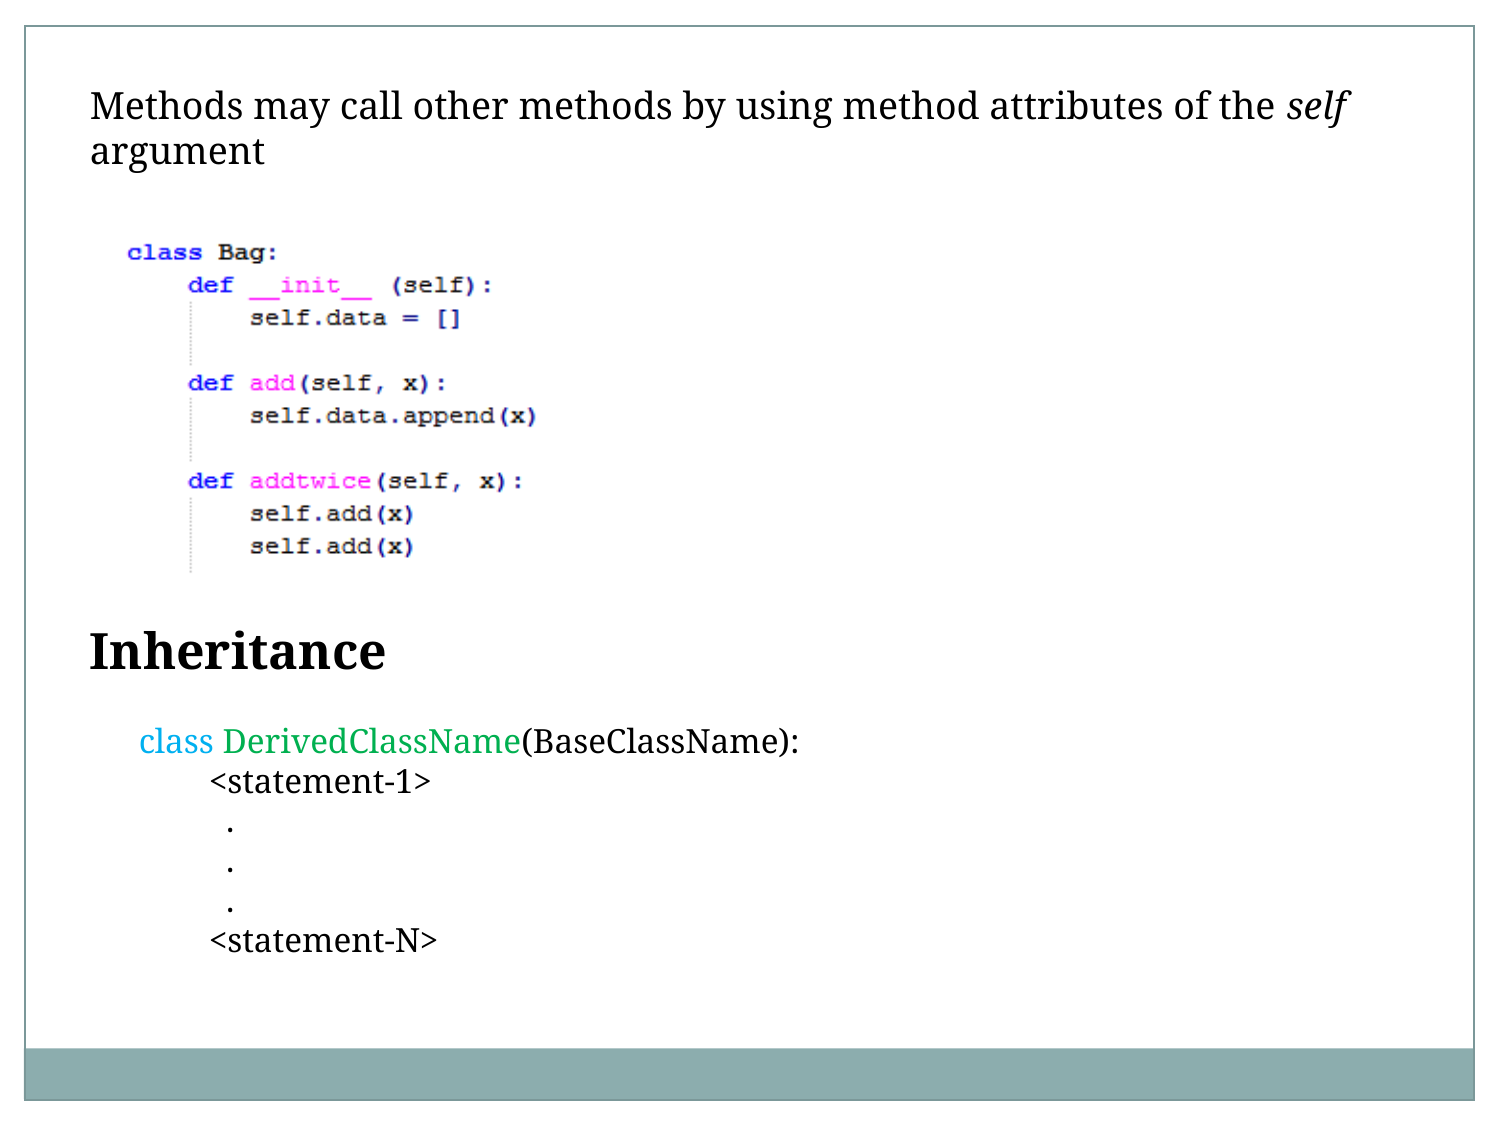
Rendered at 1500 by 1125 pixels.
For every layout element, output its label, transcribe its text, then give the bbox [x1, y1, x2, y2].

picture [124, 237, 548, 576]
text_box class DerivedClassName(BaseClassName): <statement-1> . . . <statement-N> [124, 712, 890, 967]
text_box Inheritance [74, 612, 688, 688]
text_box Methods may call other methods by using method attributes of the self argument [75, 74, 1400, 180]
